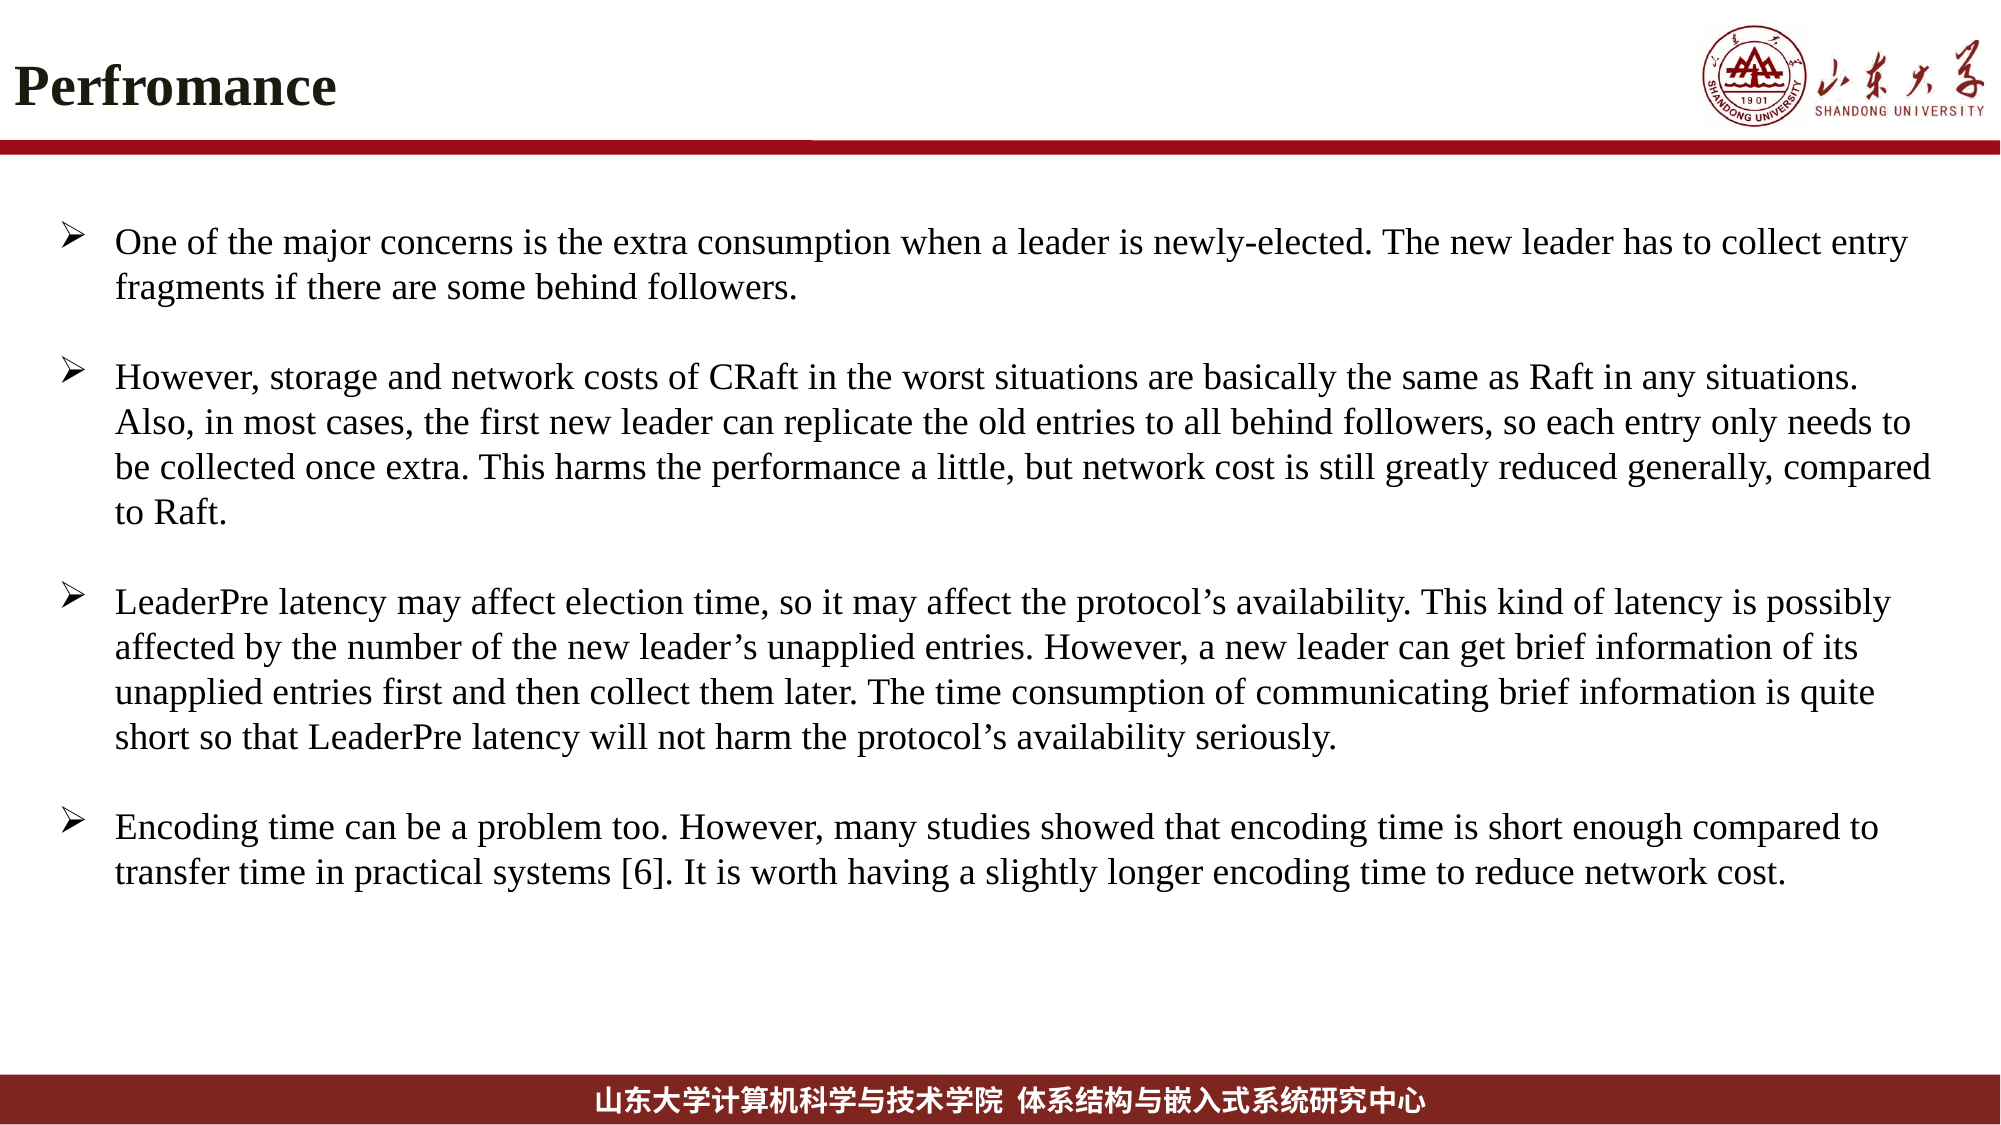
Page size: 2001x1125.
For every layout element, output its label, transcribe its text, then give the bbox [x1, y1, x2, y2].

title Perfromance [0, 48, 1575, 161]
text_box One of the major concerns is the extra consumption when a leader is newly-elected. The new leader has to collect entry fragments if there are some behind followers. However, storage and network costs of CRaft in the worst situations are basically the same as Raft in any situations. Also, in most cases, the first new leader can replicate the old entries to all behind followers, so each entry only needs to be collected once extra. This harms the performance a little, but network cost is still greatly reduced generally, compared to Raft. LeaderPre latency may affect election time, so it may affect the protocol’s availability. This kind of latency is possibly affected by the number of the new leader’s unapplied entries. However, a new leader can get brief information of its unapplied entries first and then collect them later. The time consumption of communicating brief information is quite short so that LeaderPre latency will not harm the protocol’s availability seriously. Encoding time can be a problem too. However, many studies showed that encoding time is short enough compared to transfer time in practical systems [6]. It is worth having a slightly longer encoding time to reduce network cost. [43, 209, 1950, 899]
picture [1698, 21, 1985, 130]
